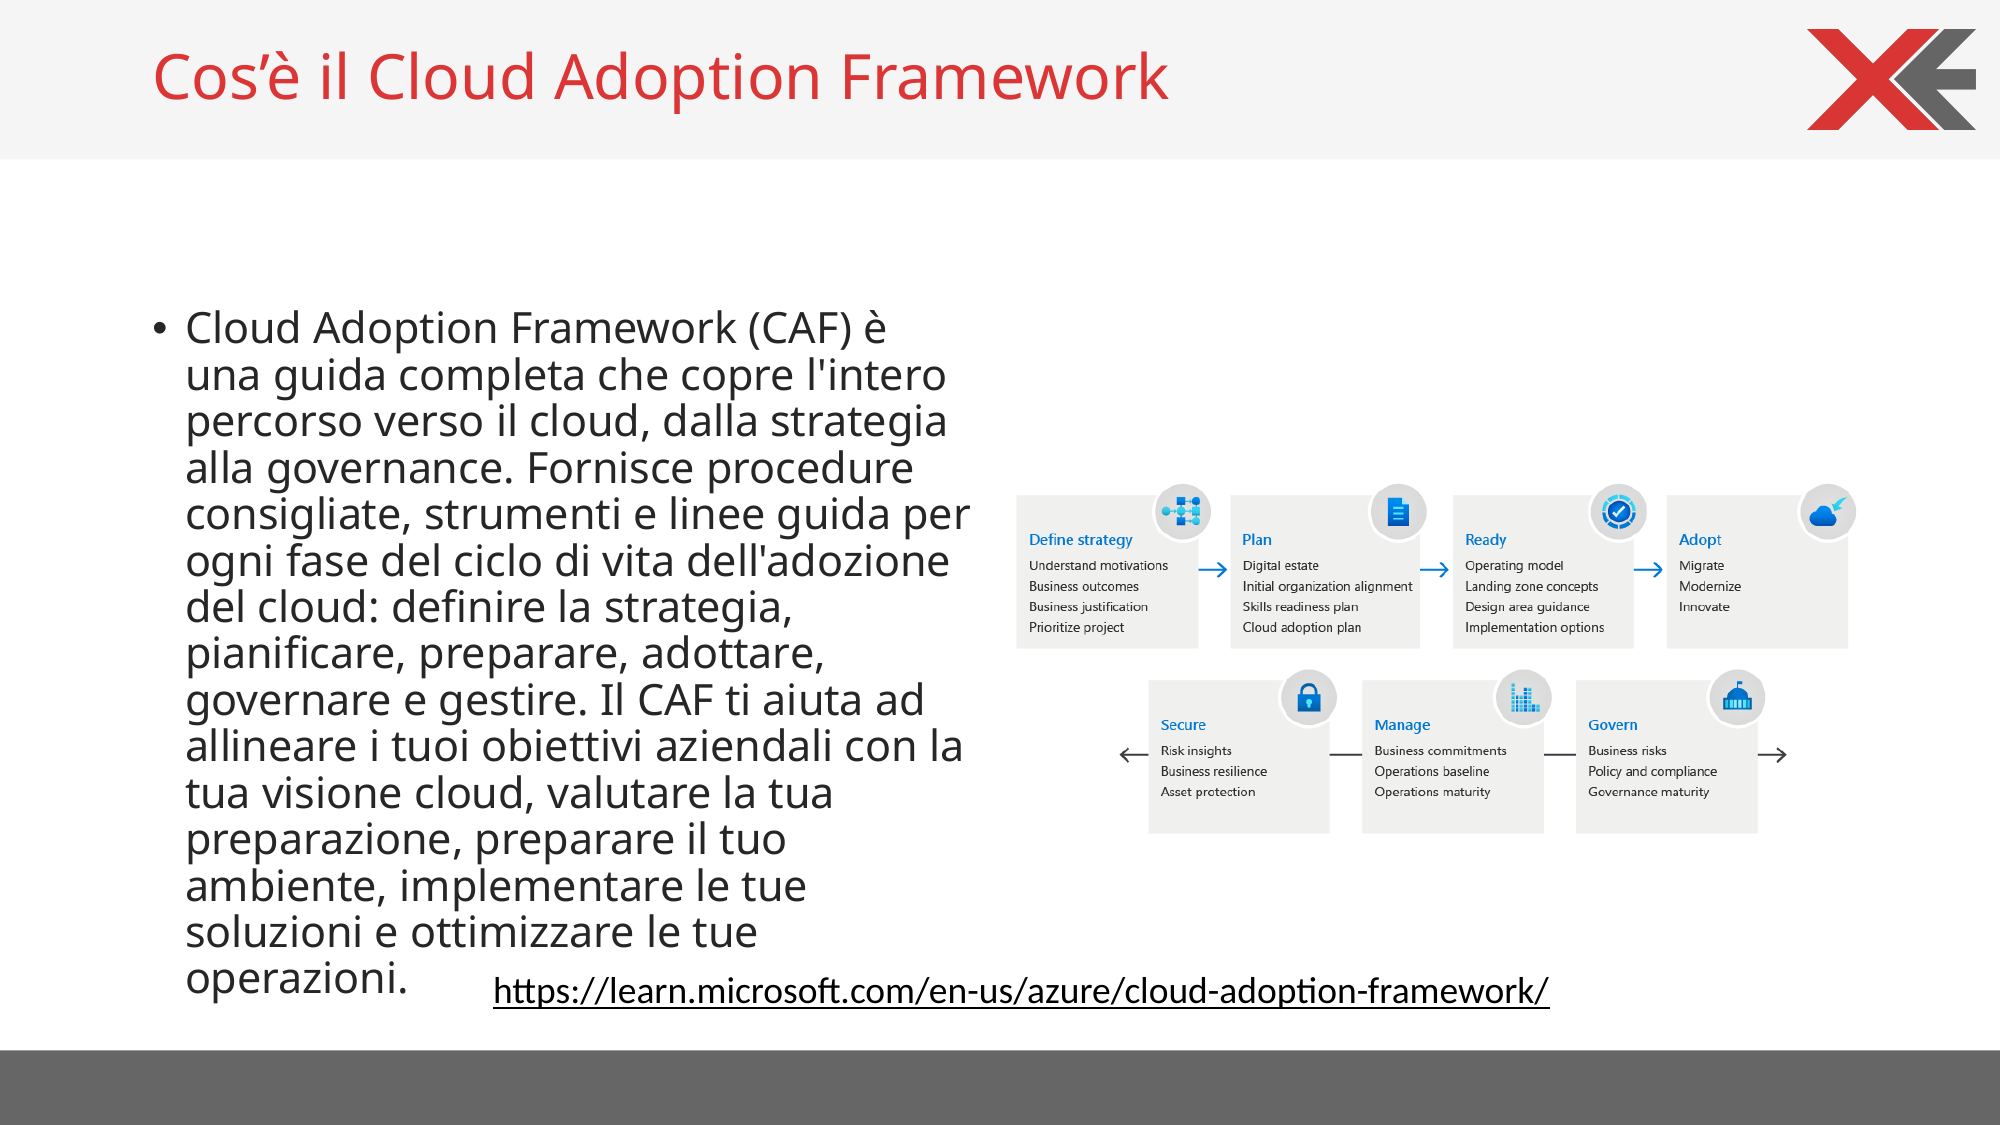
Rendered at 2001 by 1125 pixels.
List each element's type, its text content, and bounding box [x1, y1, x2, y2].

list Cloud Adoption Framework (CAF) è una guida completa che copre l'intero percorso verso il cloud, dalla strategia alla governance. Fornisce procedure consigliate, strumenti e linee guida per ogni fase del ciclo di vita dell'adozione del cloud: definire la strategia, pianificare, preparare, adottare, governare e gestire. Il CAF ti aiuta ad allineare i tuoi obiettivi aziendali con la tua visione cloud, valutare la tua preparazione, preparare il tuo ambiente, implementare le tue soluzioni e ottimizzare le tue operazioni. [137, 299, 988, 958]
picture [1807, 29, 1976, 130]
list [1012, 476, 1863, 837]
title Cos’è il Cloud Adoption Framework [137, 6, 1725, 153]
text_box https://learn.microsoft.com/en-us/azure/cloud-adoption-framework/ [114, 958, 1938, 1019]
